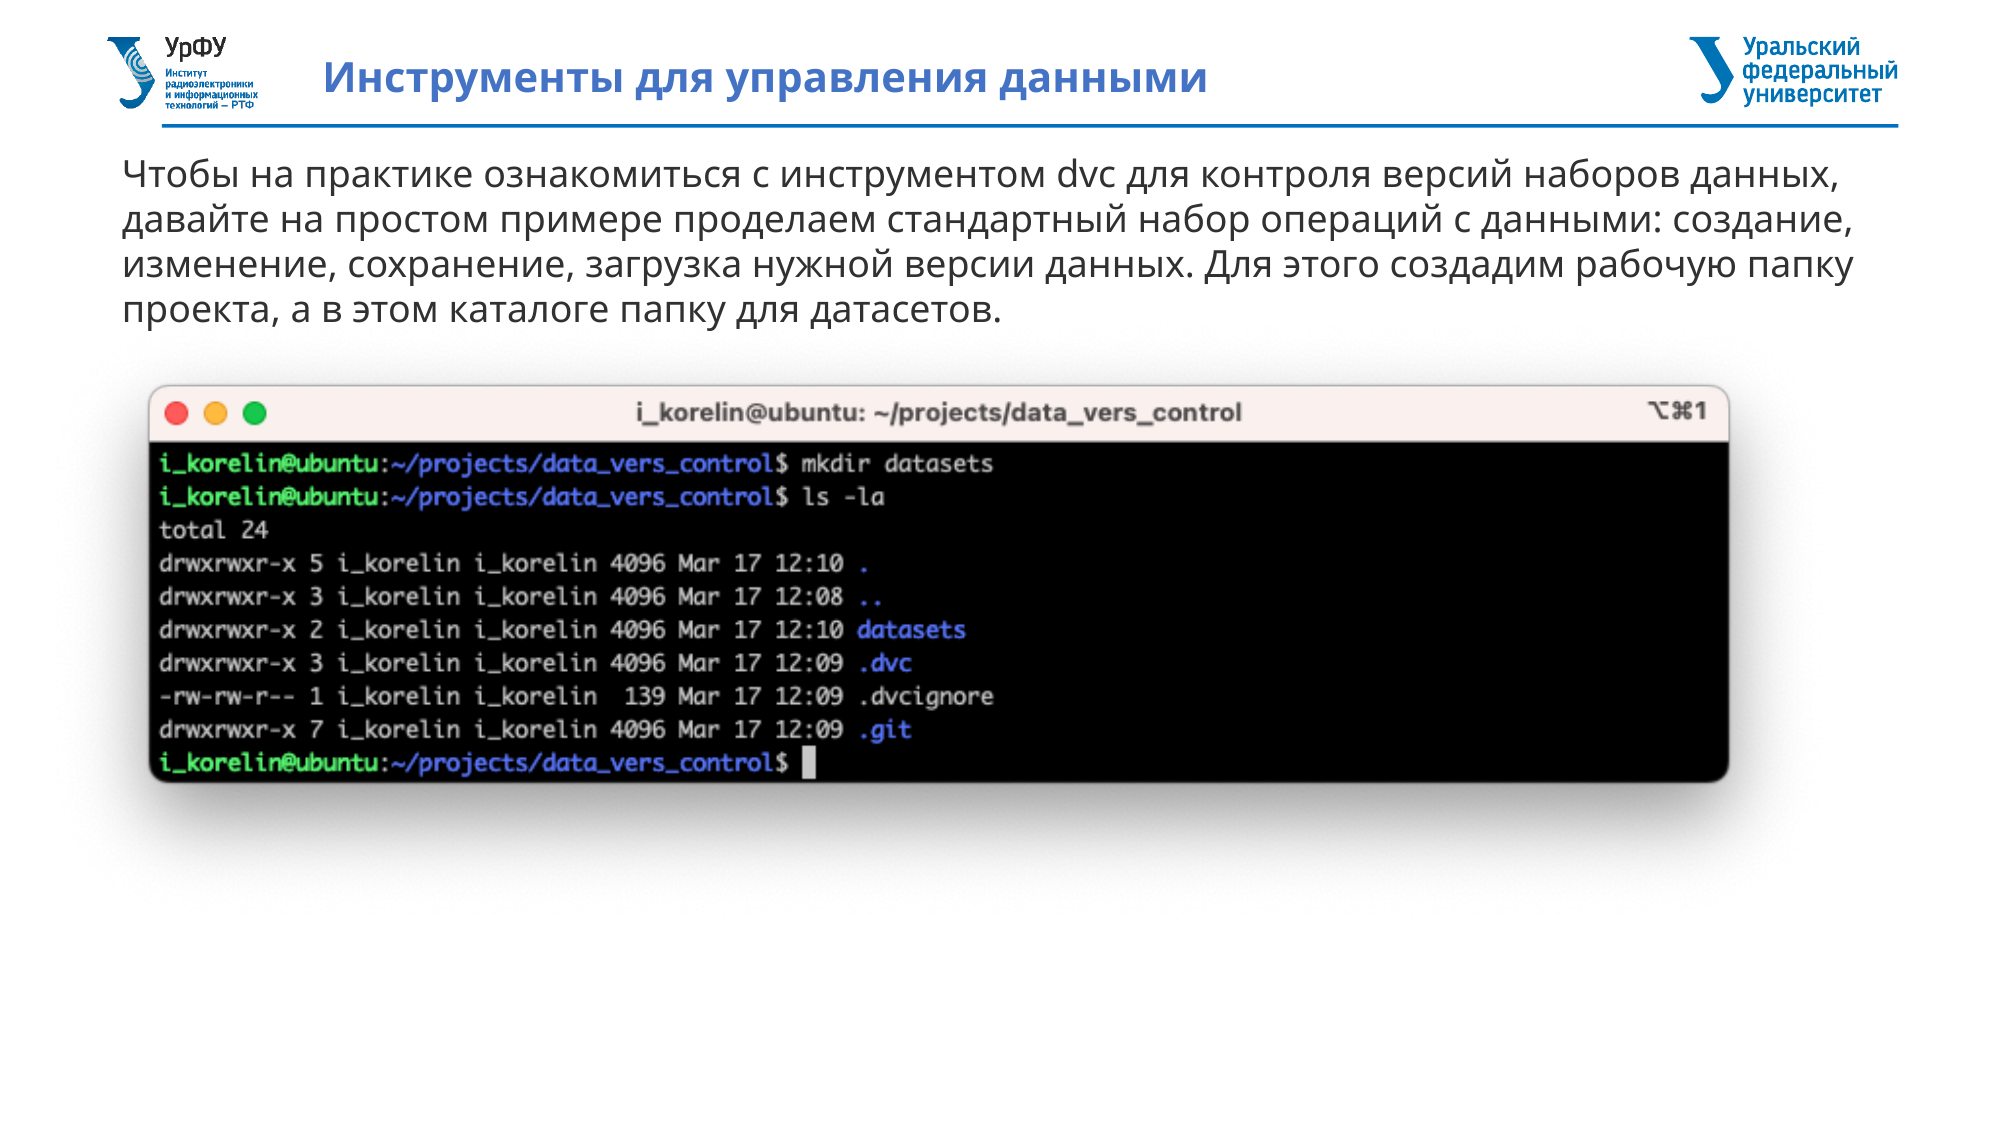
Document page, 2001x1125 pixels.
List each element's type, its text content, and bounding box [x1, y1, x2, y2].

text_box [161, 123, 1899, 129]
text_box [1687, 35, 1899, 109]
text_box Инструменты для управления данными [307, 43, 1687, 108]
text_box Чтобы на практике ознакомиться с инструментом dvc для контроля версий наборов данных, давайте на простом примере проделаем стандартный набор операций с данными: создание, изменение, сохранение, загрузка нужной версии данных. Для этого создадим рабочую папку проекта, а в этом каталоге папку для датасетов. [107, 142, 1899, 338]
picture [40, 312, 1839, 928]
picture [107, 37, 258, 109]
